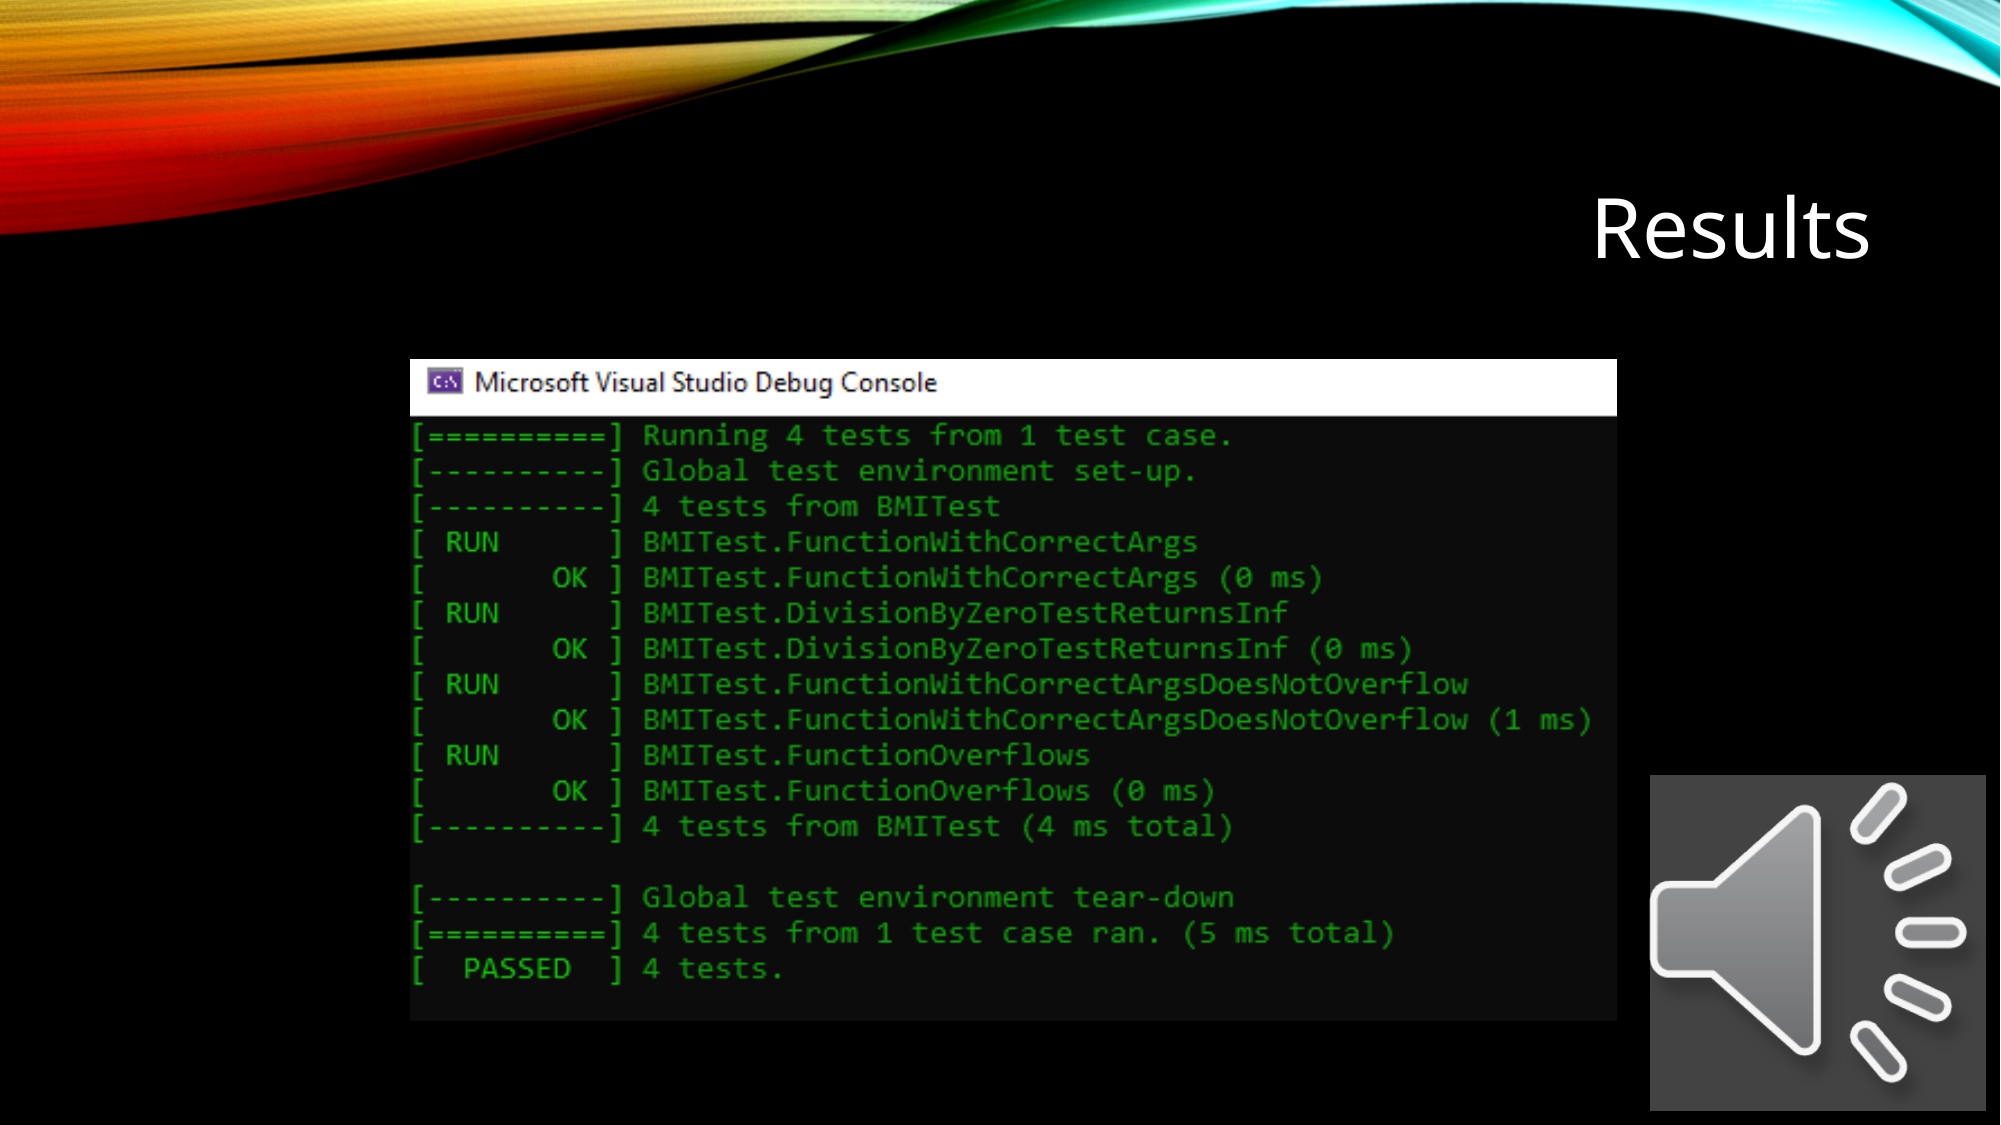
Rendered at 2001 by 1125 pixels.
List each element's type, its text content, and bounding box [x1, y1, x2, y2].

picture [1648, 773, 1987, 1112]
picture [0, 0, 2000, 237]
title Results [474, 125, 1888, 338]
picture [409, 359, 1617, 1021]
